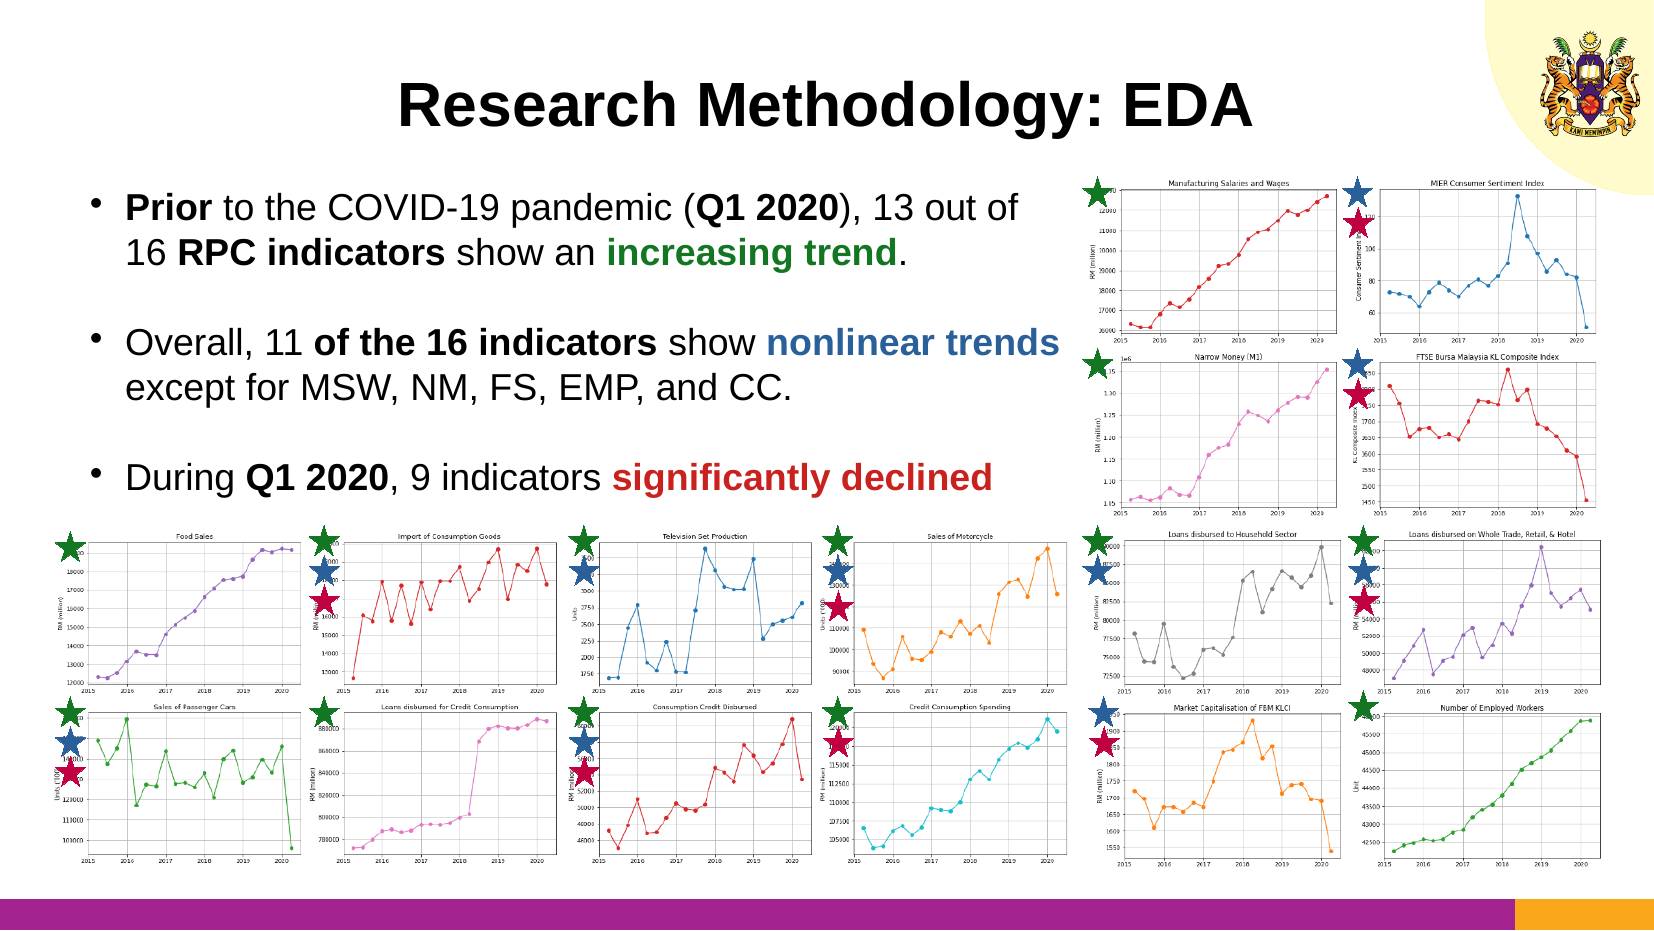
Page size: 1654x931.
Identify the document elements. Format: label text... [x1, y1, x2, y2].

text_box [1485, 0, 1654, 195]
picture [1540, 29, 1642, 137]
picture [1086, 527, 1606, 874]
text_box Prior to the COVID-19 pandemic (Q1 2020), 13 out of 16 RPC indicators show an increasing trend. Overall, 11 of the 16 indicators show nonlinear trends except for MSW, NM, FS, EMP, and CC. During Q1 2020, 9 indicators significantly declined [75, 175, 1080, 526]
text_box Research Methodology: EDA [0, 26, 1571, 176]
picture [1079, 176, 1606, 523]
text_box [0, 899, 1515, 930]
picture [44, 527, 1080, 869]
text_box [1515, 899, 1654, 930]
